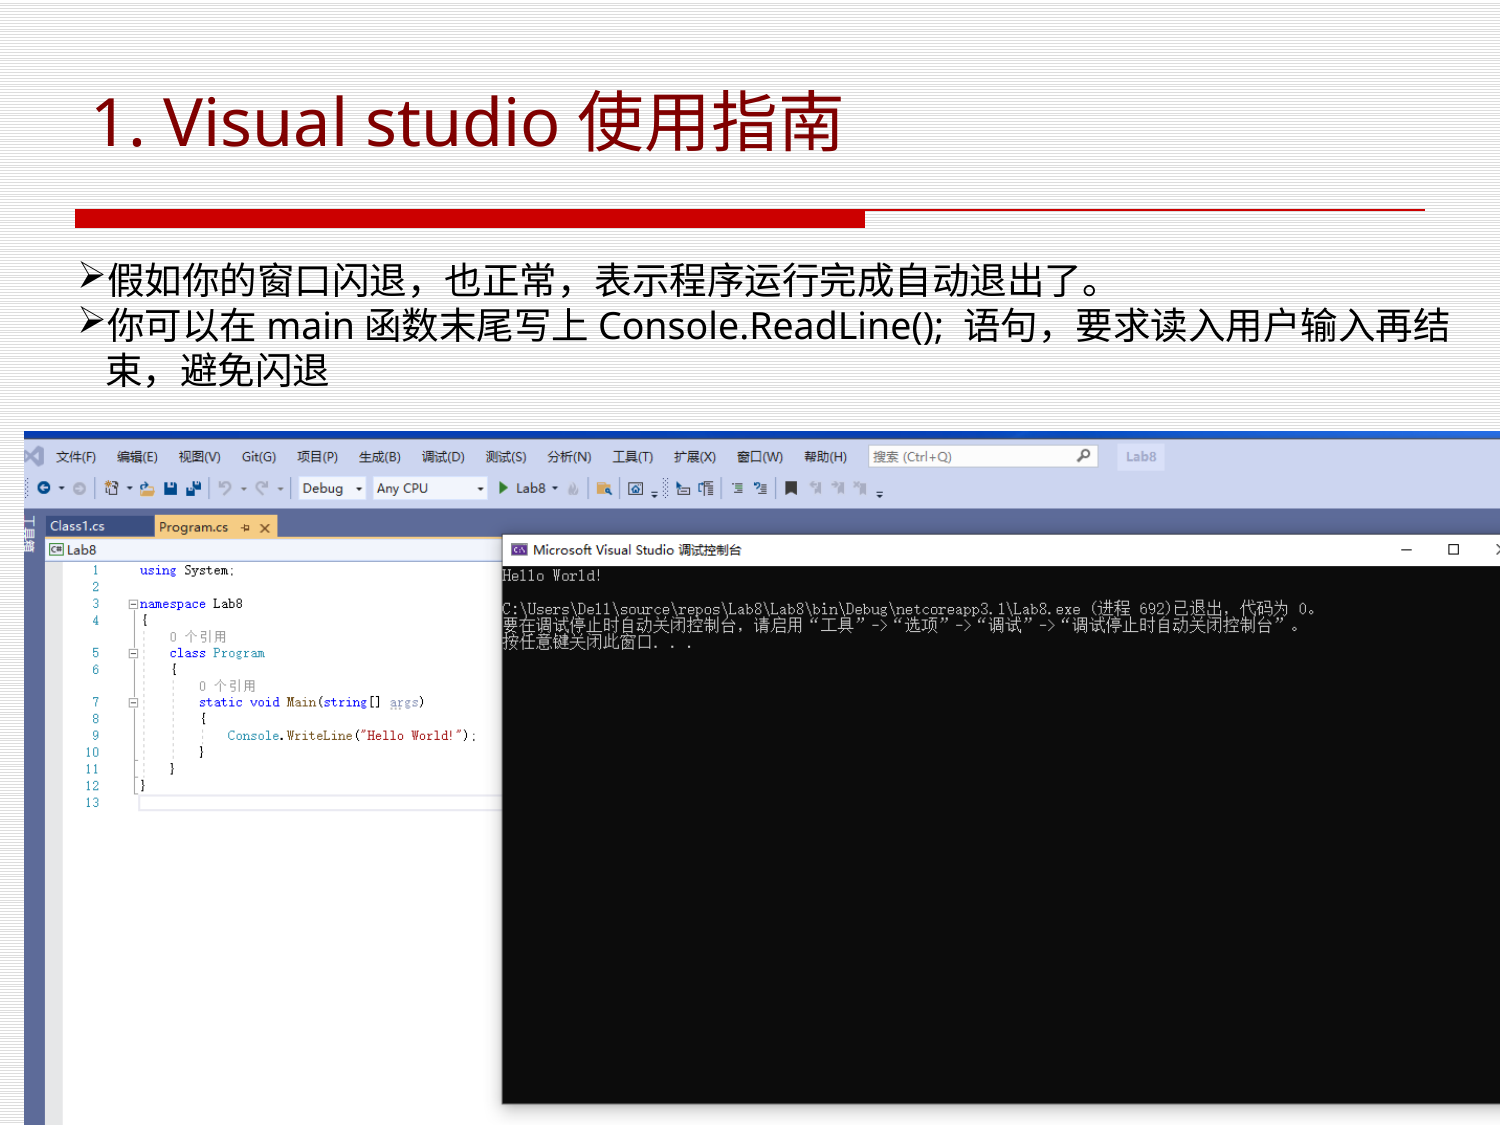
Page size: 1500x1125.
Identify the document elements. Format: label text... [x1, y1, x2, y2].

picture [24, 431, 1500, 1125]
title 1. Visual studio使用指南 [75, 45, 1425, 195]
text_box 假如你的窗口闪退，也正常，表示程序运行完成自动退出了。 你可以在main函数末尾写上Console.ReadLine(); 语句，要求读入用户输入再结束，避免闪退 [62, 249, 1482, 400]
